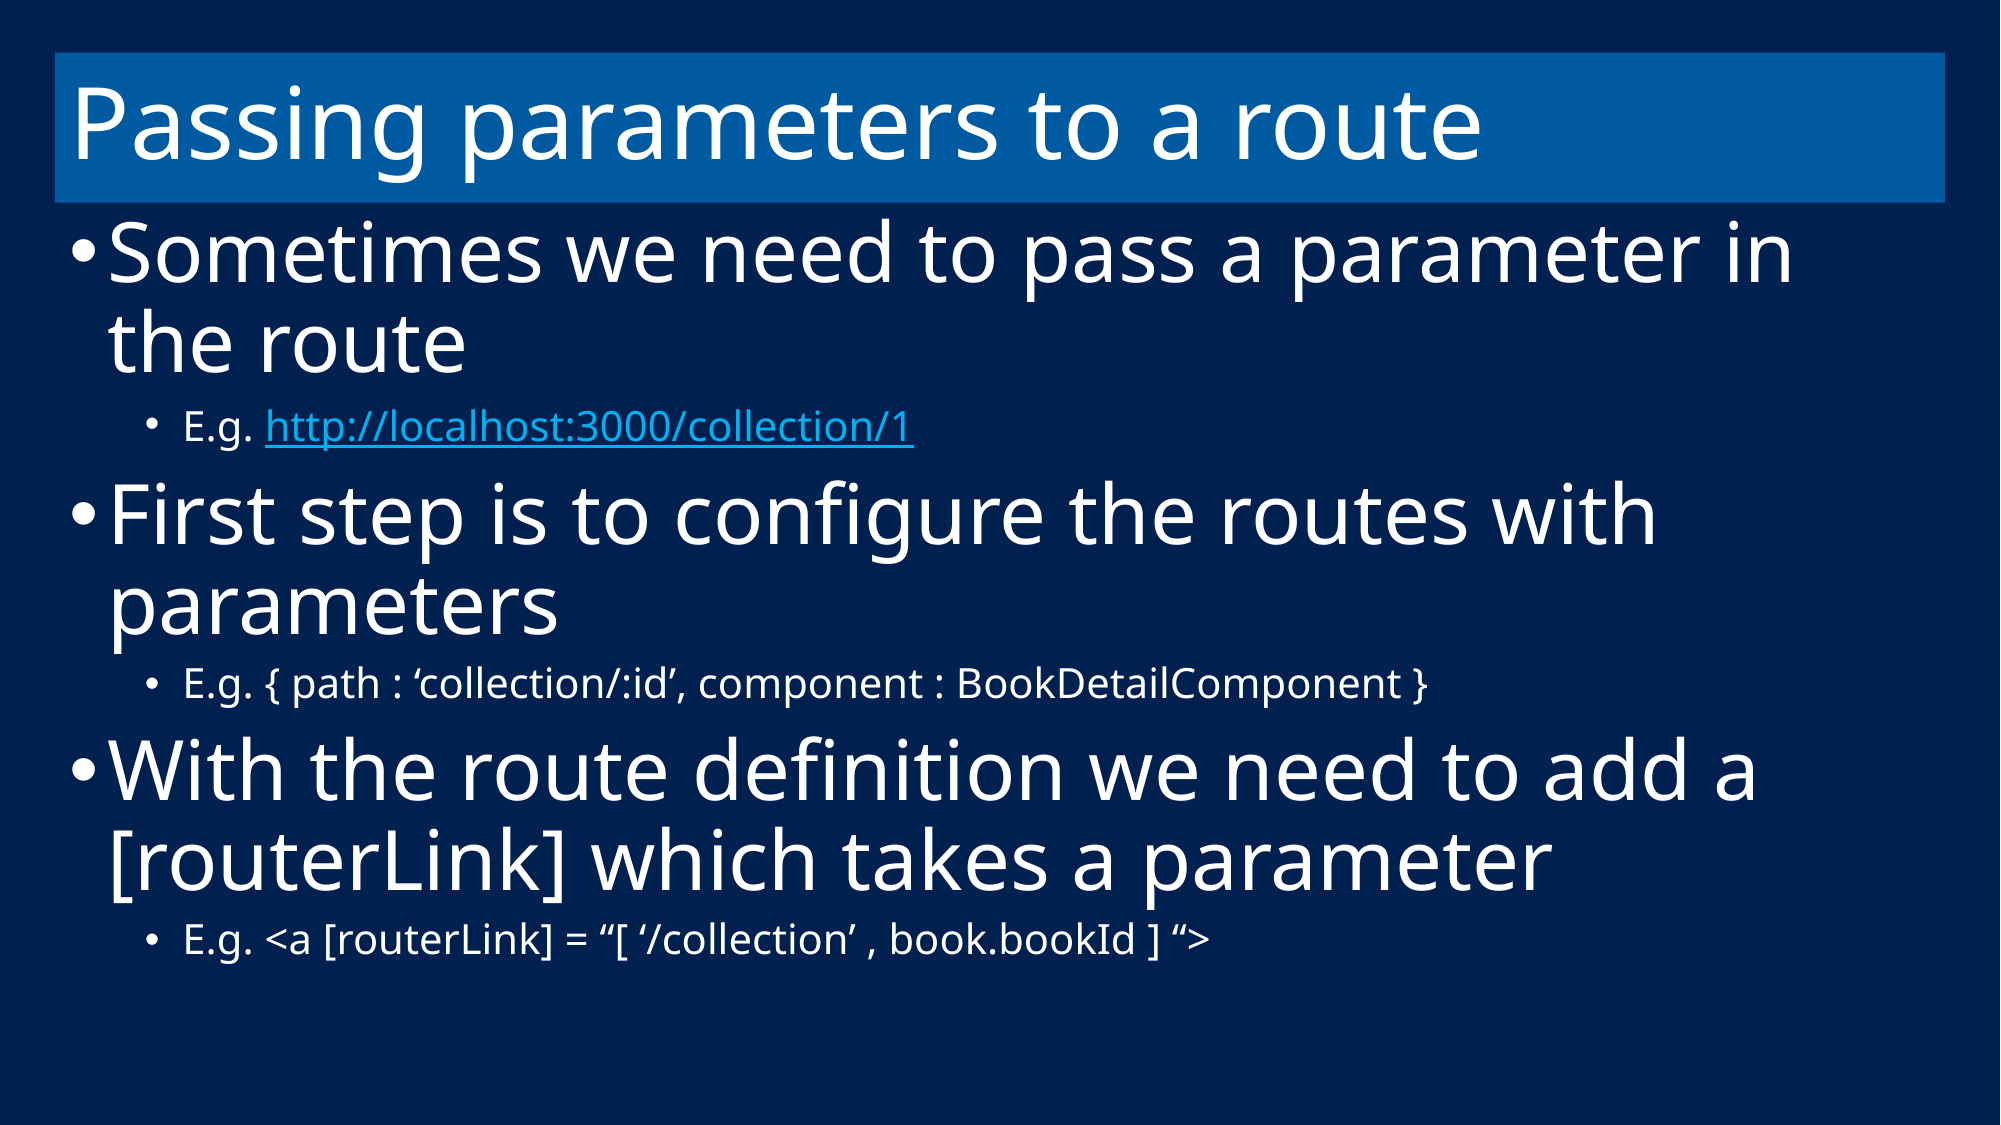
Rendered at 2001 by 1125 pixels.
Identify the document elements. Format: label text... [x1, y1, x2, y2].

list Sometimes we need to pass a parameter in the route E.g. http://localhost:3000/collection/1 First step is to configure the routes with parameters E.g. { path : ‘collection/:id’, component : BookDetailComponent } With the route definition we need to add a [routerLink] which takes a parameter E.g. <a [routerLink] = “[ ‘/collection’ , book.bookId ] “> [54, 203, 1945, 1061]
title Passing parameters to a route [54, 52, 1945, 203]
